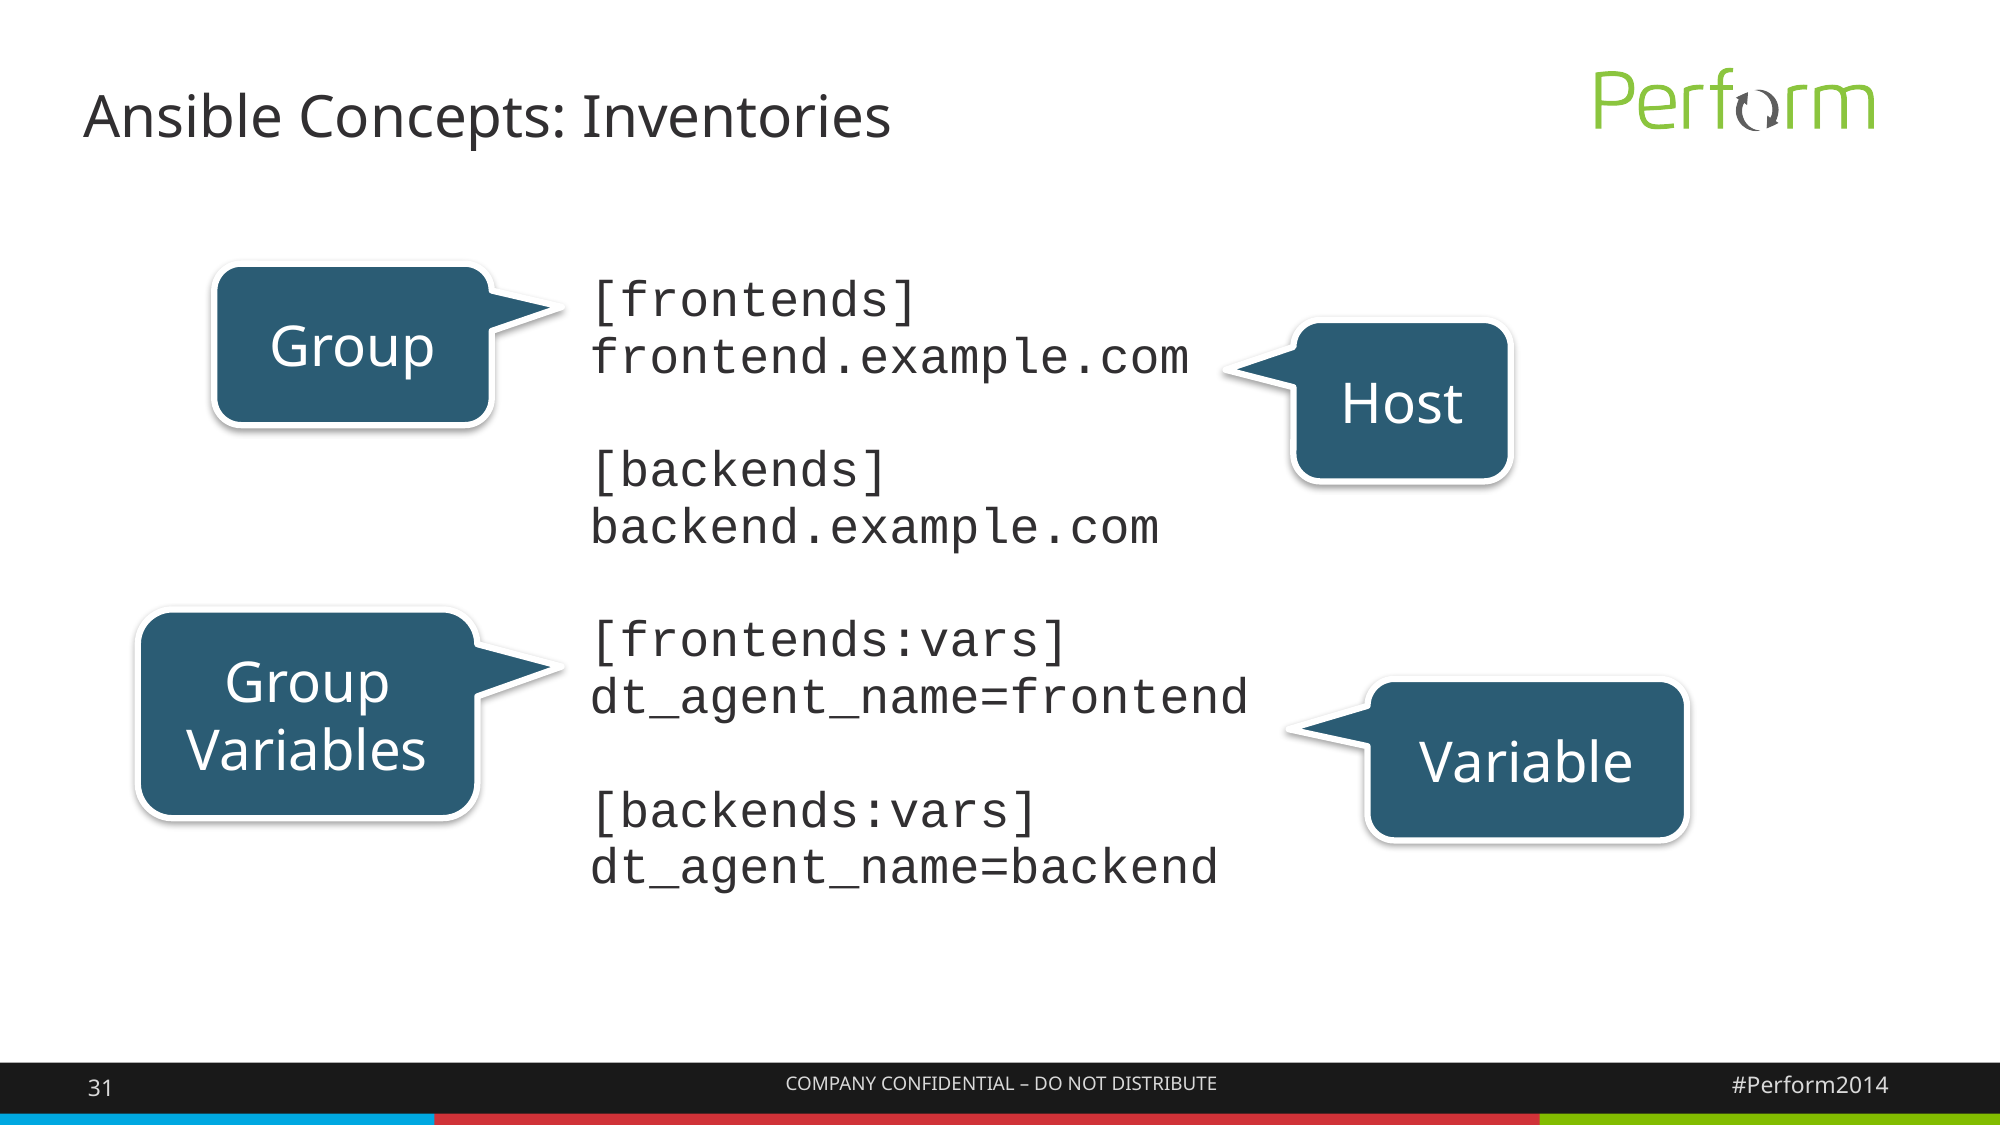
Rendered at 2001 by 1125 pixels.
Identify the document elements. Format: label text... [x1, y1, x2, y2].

picture [1578, 54, 1888, 143]
title Ansible Concepts: Inventories [68, 61, 1872, 168]
text_box Group [211, 260, 565, 429]
table_header [frontends] frontend.example.com [backends] backend.example.com [frontends:vars] dt_agent_name=frontend [backends:vars] dt_agent_name=backend [574, 267, 1375, 1002]
text_box Host [1222, 316, 1514, 485]
table_header [116, 267, 574, 1002]
table_header [1375, 267, 1919, 1002]
text_box Variable [1285, 675, 1691, 844]
text_box Group Variables [134, 606, 565, 822]
